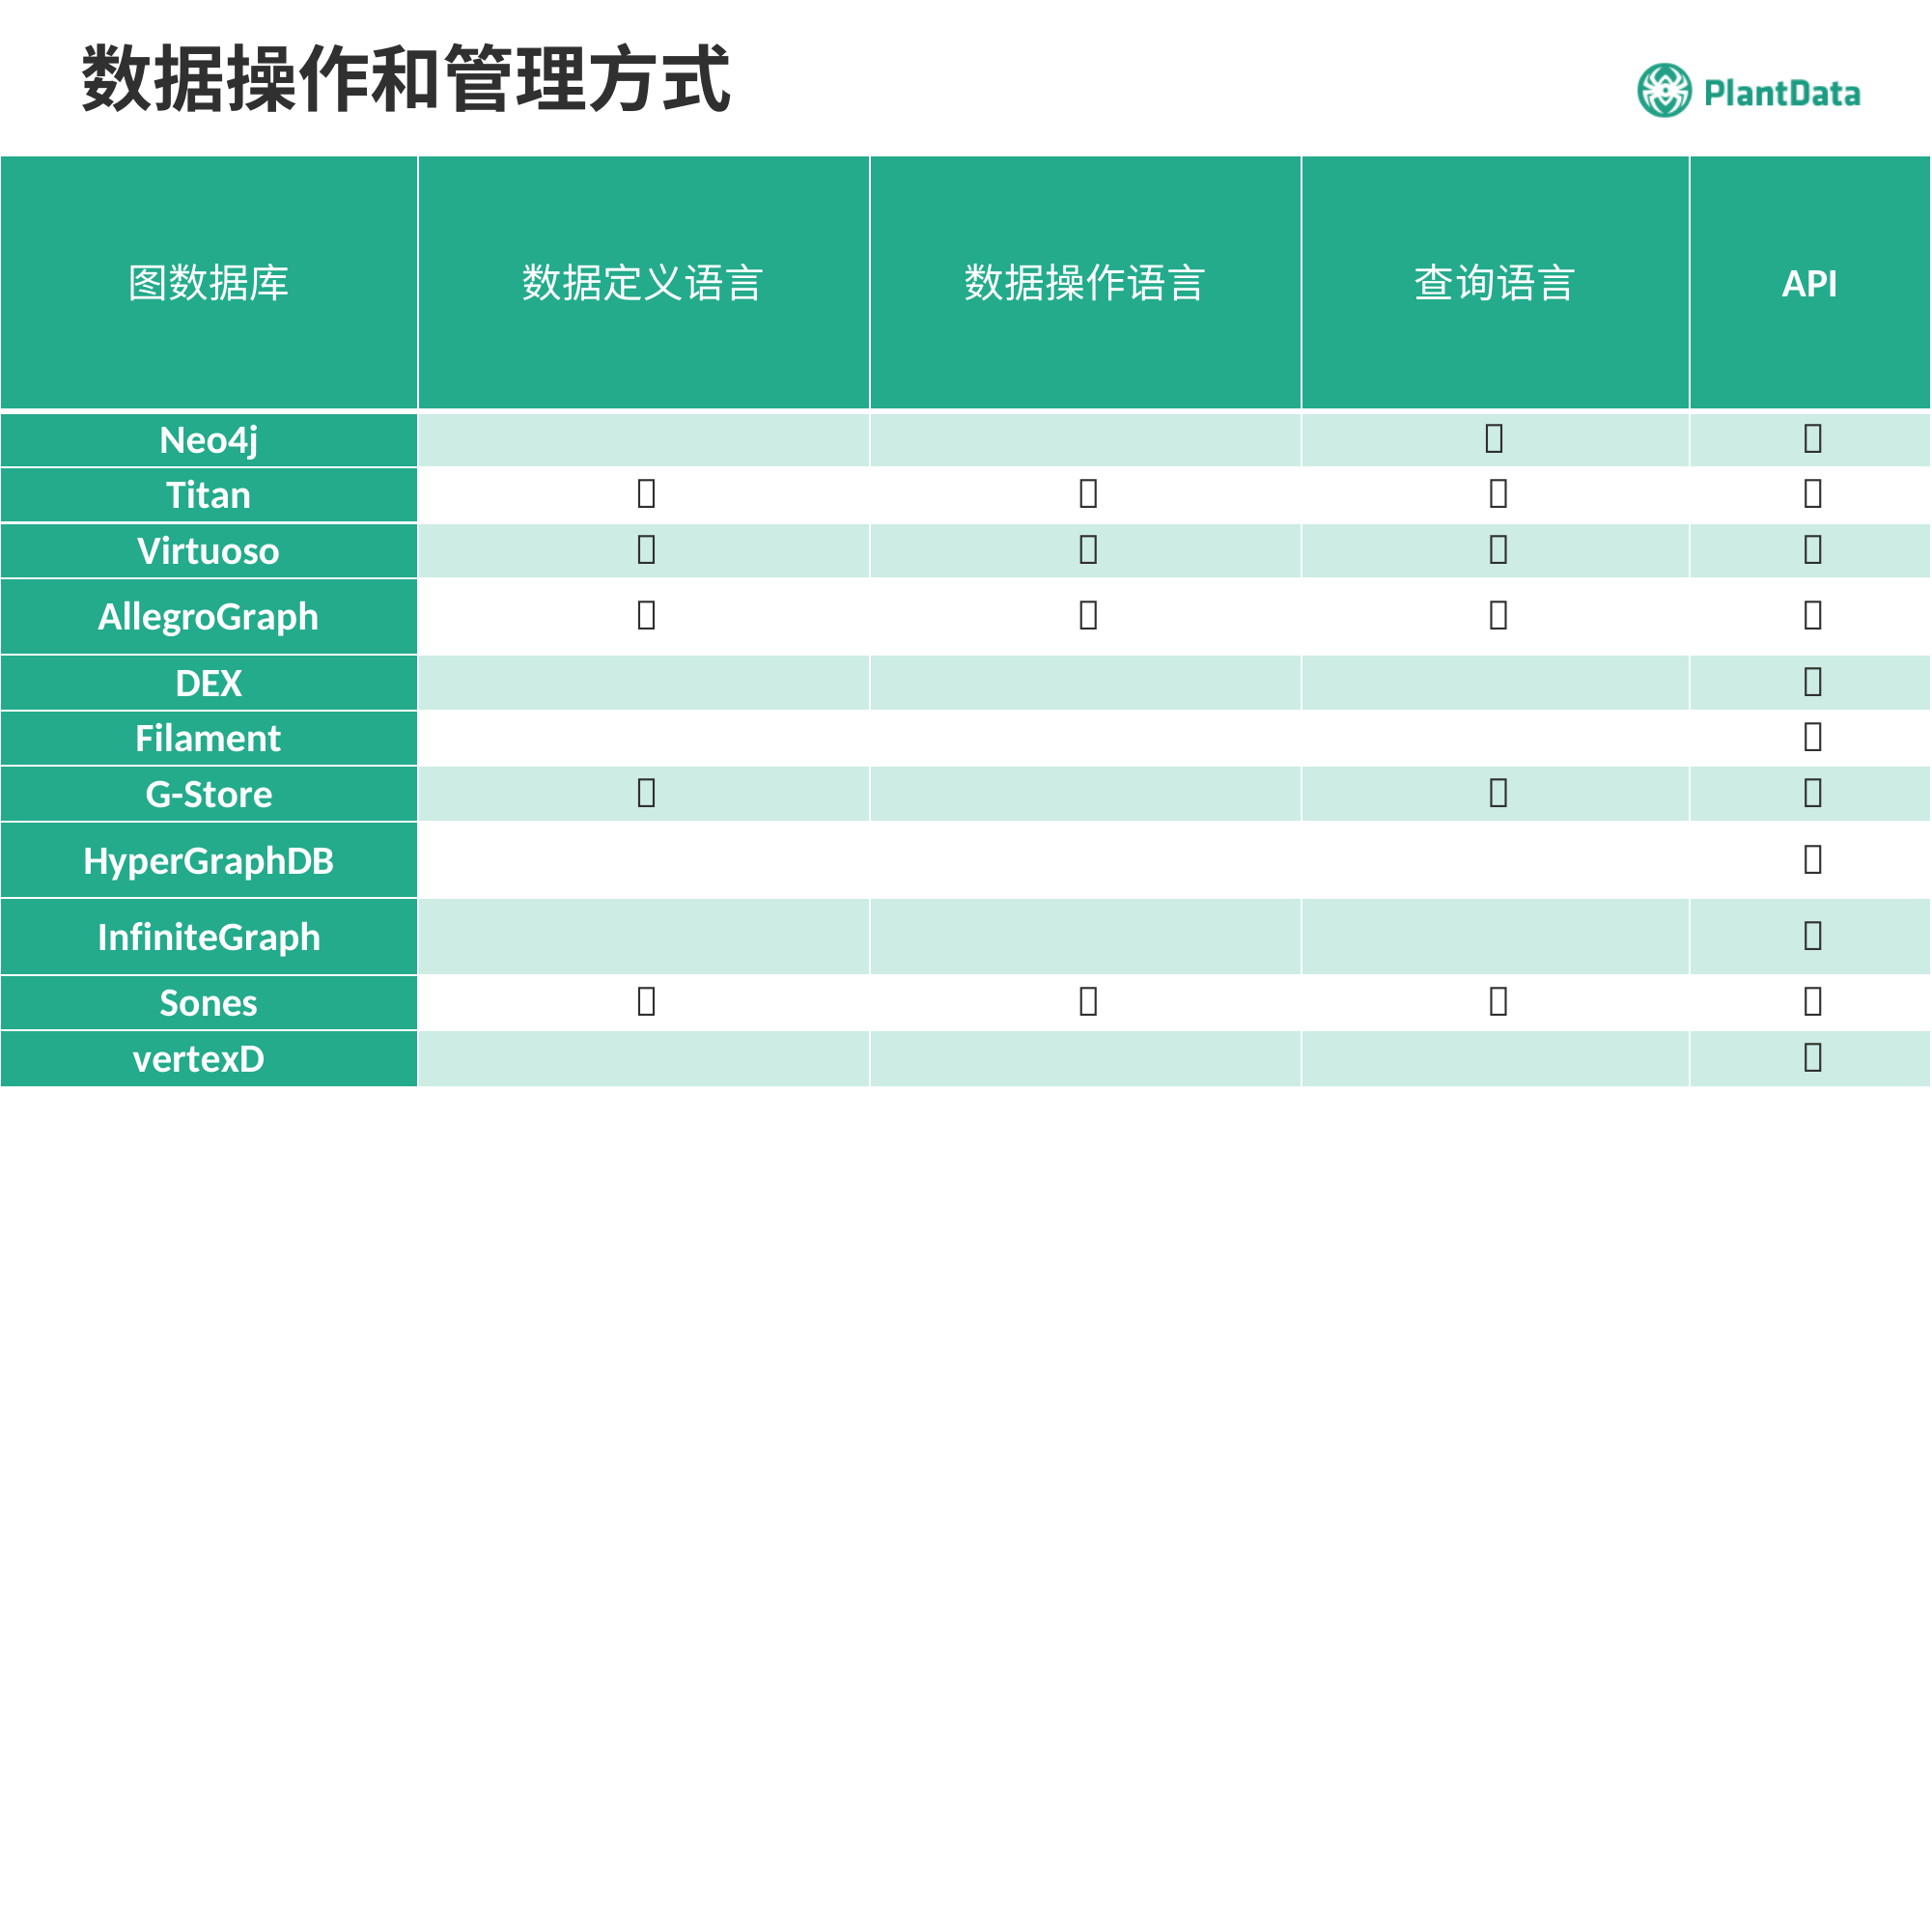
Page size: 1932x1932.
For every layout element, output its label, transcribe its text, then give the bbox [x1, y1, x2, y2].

text_box  [1484, 767, 1507, 818]
text_box  [1799, 590, 1822, 640]
text_box  [632, 468, 656, 518]
text_box [1302, 412, 1690, 466]
text_box  [1484, 468, 1507, 518]
text_box  [1484, 976, 1507, 1026]
text_box [418, 656, 870, 710]
text_box [1691, 767, 1930, 822]
text_box [0, 155, 417, 411]
text_box [1302, 899, 1690, 974]
text_box  [1799, 712, 1822, 762]
text_box [0, 975, 417, 1030]
text_box [1691, 412, 1930, 466]
text_box [871, 412, 1302, 466]
text_box [0, 412, 417, 466]
text_box  [1484, 523, 1507, 574]
text_box InfiniteGraph [95, 910, 323, 963]
text_box [418, 155, 870, 411]
text_box  [1799, 468, 1822, 518]
text_box G-Store [143, 767, 275, 821]
text_box [1302, 656, 1690, 710]
text_box API [1779, 257, 1841, 310]
text_box [871, 899, 1302, 974]
text_box Neo4j [156, 412, 261, 465]
text_box  [1799, 412, 1822, 463]
text_box vertexDB [130, 1031, 288, 1084]
text_box [0, 467, 417, 522]
text_box [871, 656, 1302, 710]
text_box [1691, 523, 1930, 578]
text_box DEX [173, 656, 245, 709]
text_box [871, 523, 1302, 578]
text_box 查询语言 [1412, 257, 1580, 306]
text_box [871, 155, 1302, 411]
text_box [0, 579, 417, 655]
text_box [0, 899, 417, 974]
text_box [1302, 523, 1690, 578]
text_box 数据定义语言 [519, 257, 769, 306]
text_box  [1799, 523, 1822, 574]
text_box  [1074, 523, 1097, 574]
text_box [870, 1031, 1302, 1087]
text_box Titan [164, 468, 254, 521]
text_box  [1799, 656, 1822, 707]
text_box [1302, 155, 1690, 411]
text_box [0, 1031, 417, 1087]
text_box [0, 523, 417, 578]
text_box  [1799, 976, 1822, 1026]
text_box  [1799, 833, 1822, 884]
text_box [0, 767, 417, 822]
text_box [418, 899, 870, 974]
text_box Sones [157, 976, 261, 1029]
text_box Filament [133, 712, 285, 765]
text_box  [632, 767, 656, 818]
text_box [1302, 1031, 1690, 1087]
text_box [1691, 656, 1930, 710]
text_box [418, 412, 870, 466]
text_box [0, 711, 417, 766]
text_box 图数据库 [126, 257, 293, 306]
text_box  [1479, 412, 1503, 463]
text_box [1690, 1031, 1931, 1087]
text_box  [1074, 976, 1097, 1026]
text_box Virtuoso [135, 523, 283, 576]
text_box  [1484, 590, 1507, 640]
picture [1854, 59, 1866, 121]
text_box HyperGraphDB [81, 833, 337, 886]
text_box [0, 823, 417, 898]
text_box  [1074, 590, 1097, 640]
text_box  [1074, 468, 1097, 518]
text_box  [1799, 767, 1822, 818]
text_box  [1799, 910, 1822, 961]
text_box [1302, 767, 1690, 822]
text_box  [632, 523, 656, 574]
text_box AllegroGraph [96, 590, 322, 643]
text_box [1691, 899, 1930, 974]
text_box [417, 1031, 870, 1087]
text_box  [632, 590, 656, 640]
text_box [871, 767, 1302, 822]
text_box [418, 523, 870, 578]
text_box  [632, 976, 656, 1026]
text_box [0, 656, 417, 710]
title 数据操作和管理方式 [77, 33, 1854, 123]
text_box  [1799, 1031, 1822, 1082]
text_box 数据操作语言 [962, 257, 1210, 306]
text_box [418, 767, 870, 822]
text_box [1691, 155, 1930, 411]
